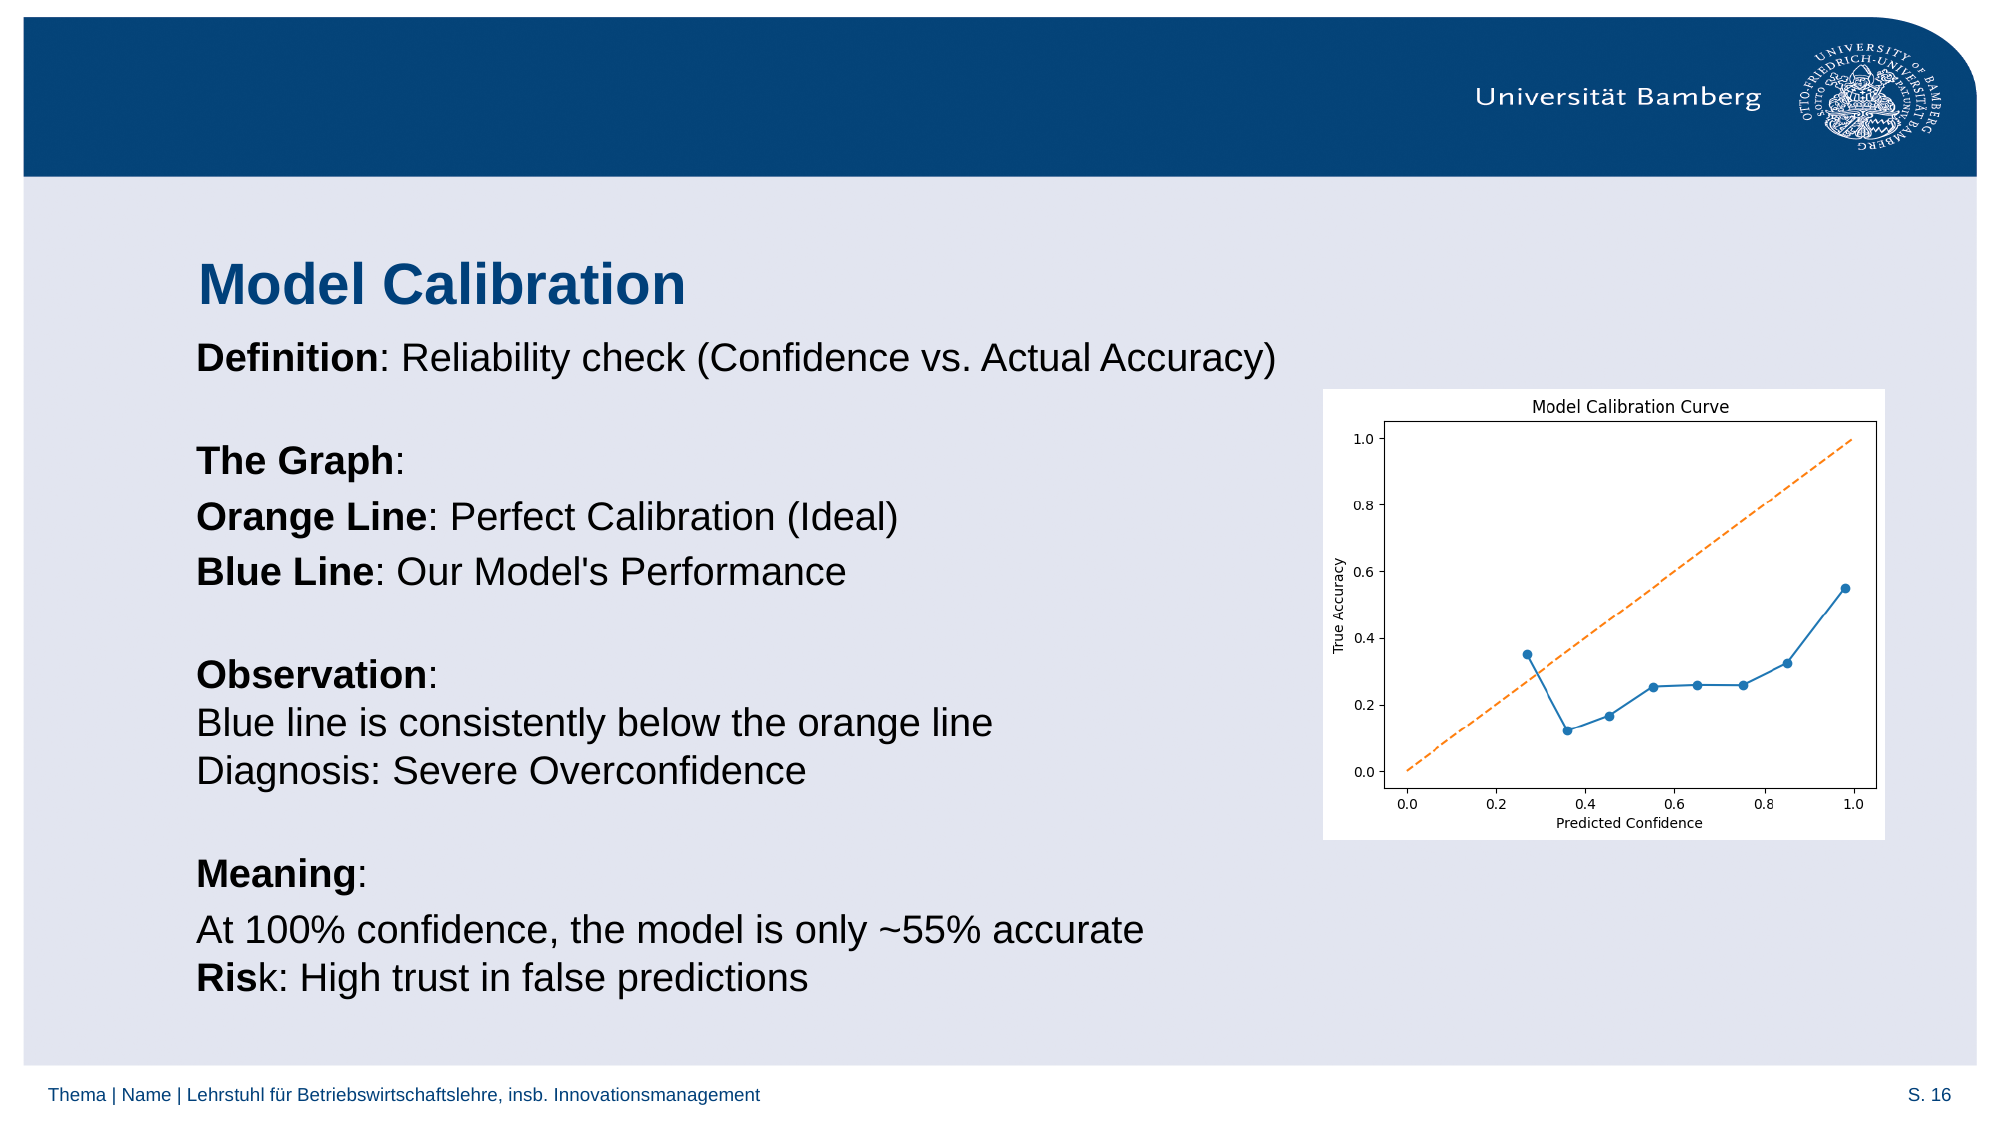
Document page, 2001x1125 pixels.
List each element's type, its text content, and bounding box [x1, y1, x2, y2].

list Definition: Reliability check (Confidence vs. Actual Accuracy) The Graph: Orange Line: Perfect Calibration (Ideal) Blue Line: Our Model's Performance Observation: Blue line is consistently below the orange line Diagnosis: Severe Overconfidence Meaning: At 100% confidence, the model is only ~55% accurate Risk: High trust in false predictions [181, 323, 1649, 1012]
picture [0, 0, 2000, 1125]
title Model Calibration [183, 187, 1817, 375]
